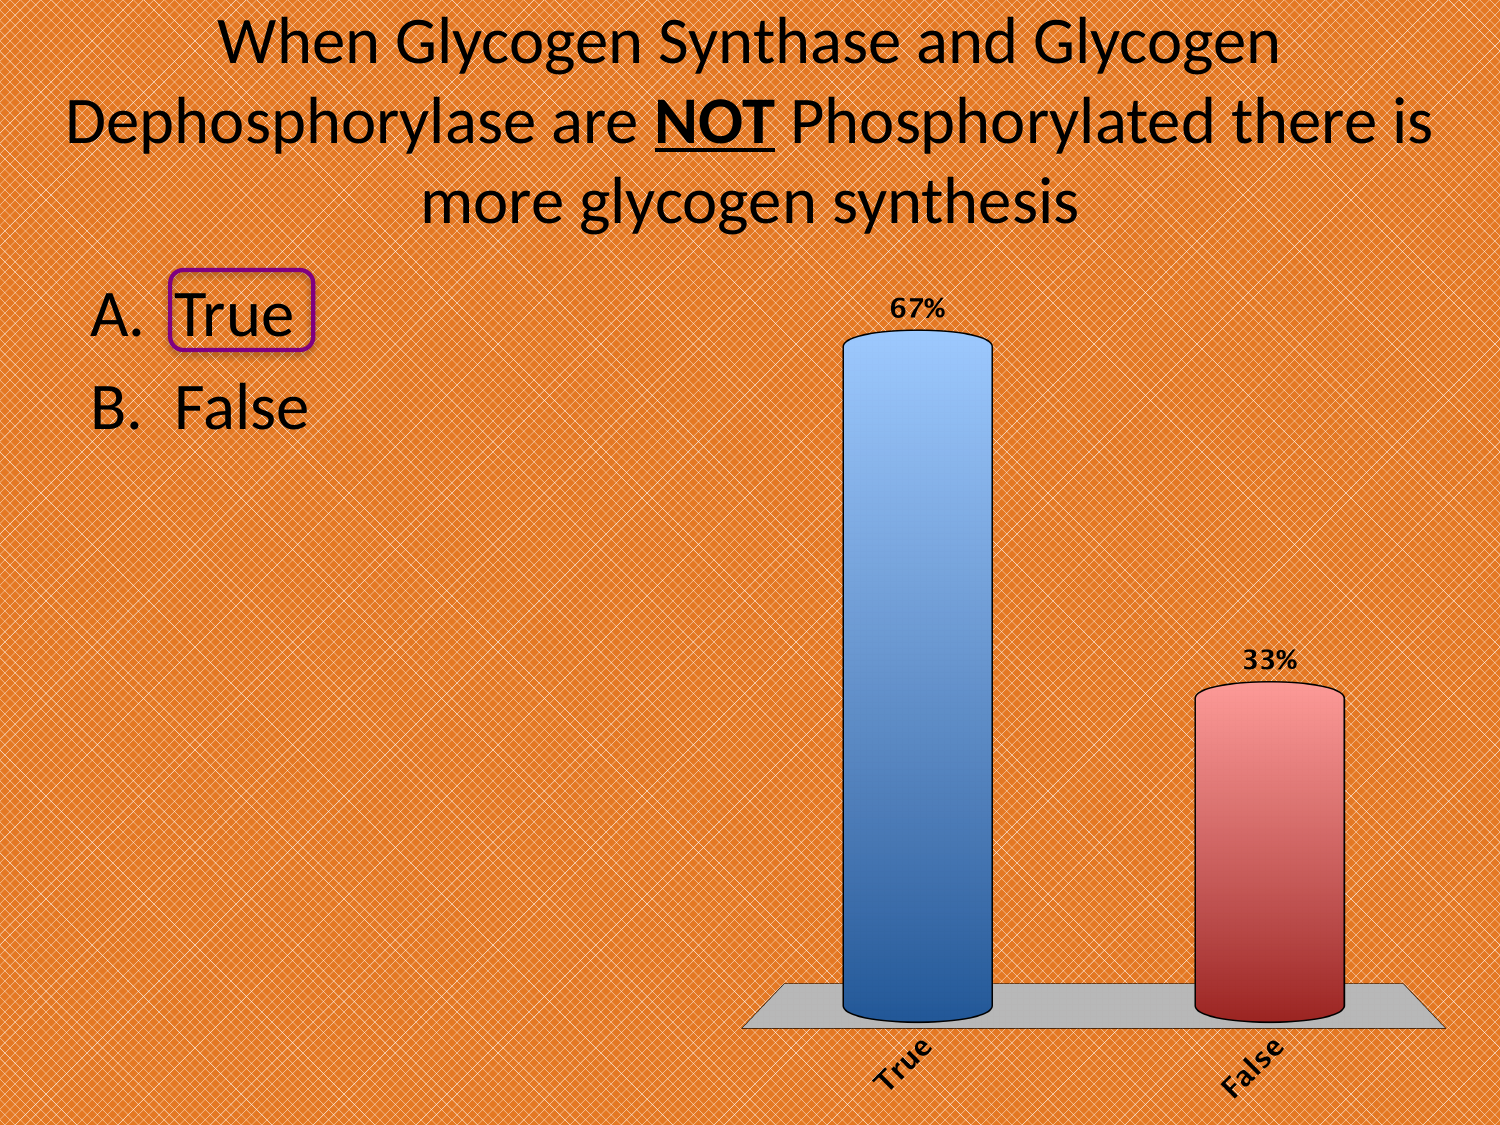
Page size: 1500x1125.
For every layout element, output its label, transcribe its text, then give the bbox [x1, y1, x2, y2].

text_box [169, 269, 315, 351]
list True False [75, 262, 737, 1007]
title When Glycogen Synthase and Glycogen Dephosphorylase are NOT Phosphorylated there is more glycogen synthesis [0, 22, 1500, 211]
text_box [1374, 999, 1480, 1105]
picture [739, 262, 1490, 1107]
